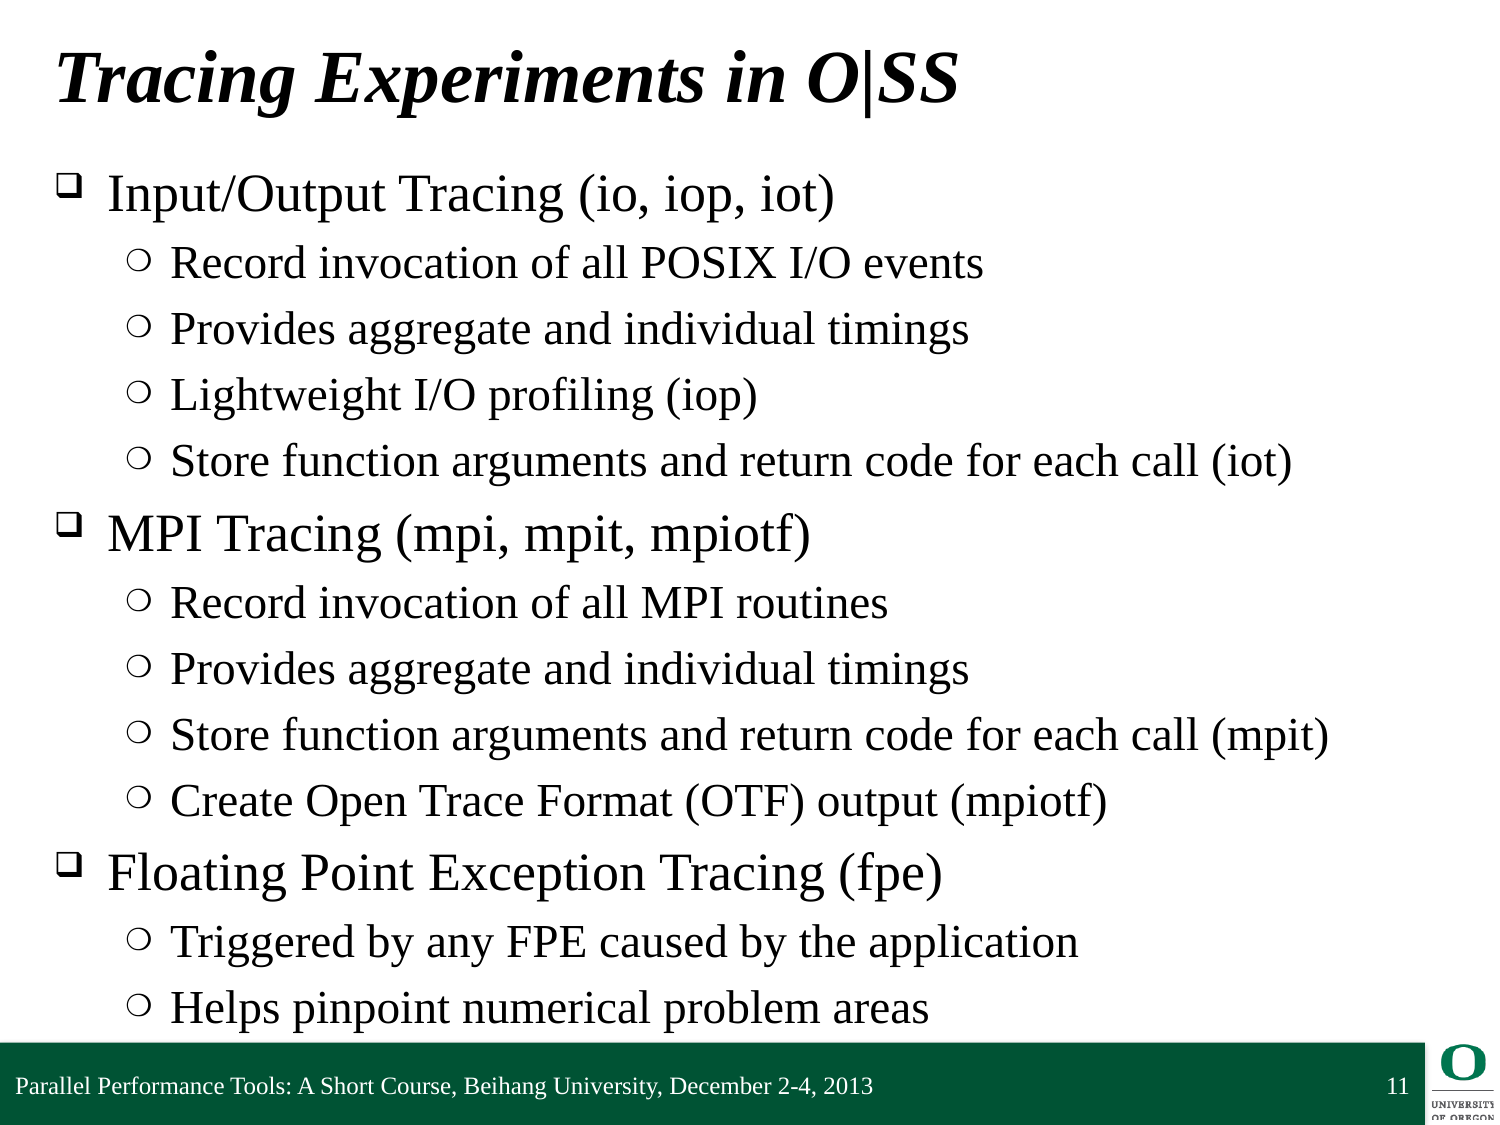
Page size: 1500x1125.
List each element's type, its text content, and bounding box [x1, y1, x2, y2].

list Input/Output Tracing (io, iop, iot) Record invocation of all POSIX I/O events Provides aggregate and individual timings Lightweight I/O profiling (iop) Store function arguments and return code for each call (iot) MPI Tracing (mpi, mpit, mpiotf) Record invocation of all MPI routines Provides aggregate and individual timings Store function arguments and return code for each call (mpit) Create Open Trace Format (OTF) output (mpiotf) Floating Point Exception Tracing (fpe) Triggered by any FPE caused by the application Helps pinpoint numerical problem areas [39, 149, 1500, 1046]
slide_number 11 [1074, 1044, 1425, 1125]
title Tracing Experiments in O|SS [39, 0, 1500, 145]
footer Parallel Performance Tools: A Short Course, Beihang University, December 2-4, 2013 [0, 1044, 988, 1125]
